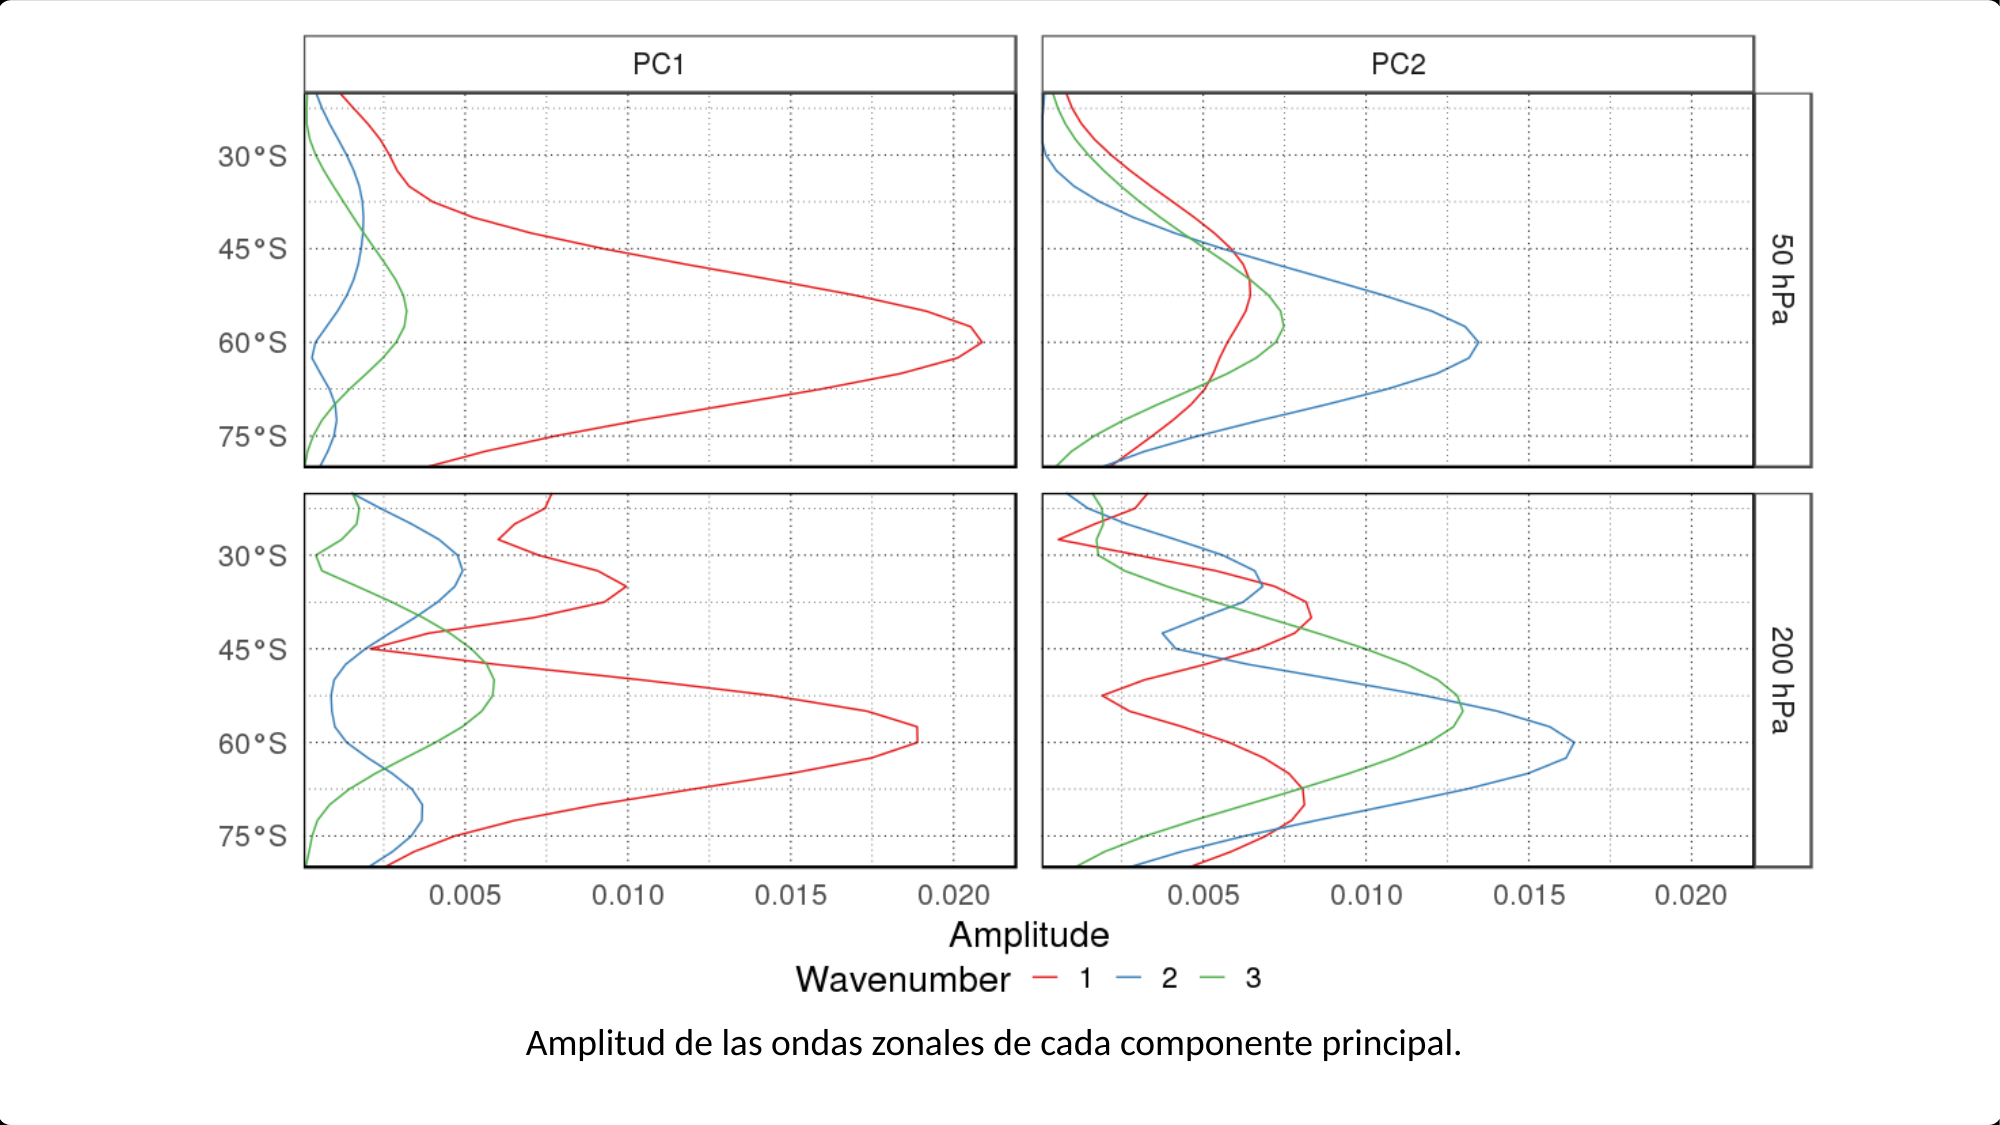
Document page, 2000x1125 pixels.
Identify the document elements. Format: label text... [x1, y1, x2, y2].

text_box Amplitud de las ondas zonales de cada componente principal. [29, 1010, 1961, 1094]
picture [160, 20, 1827, 1011]
